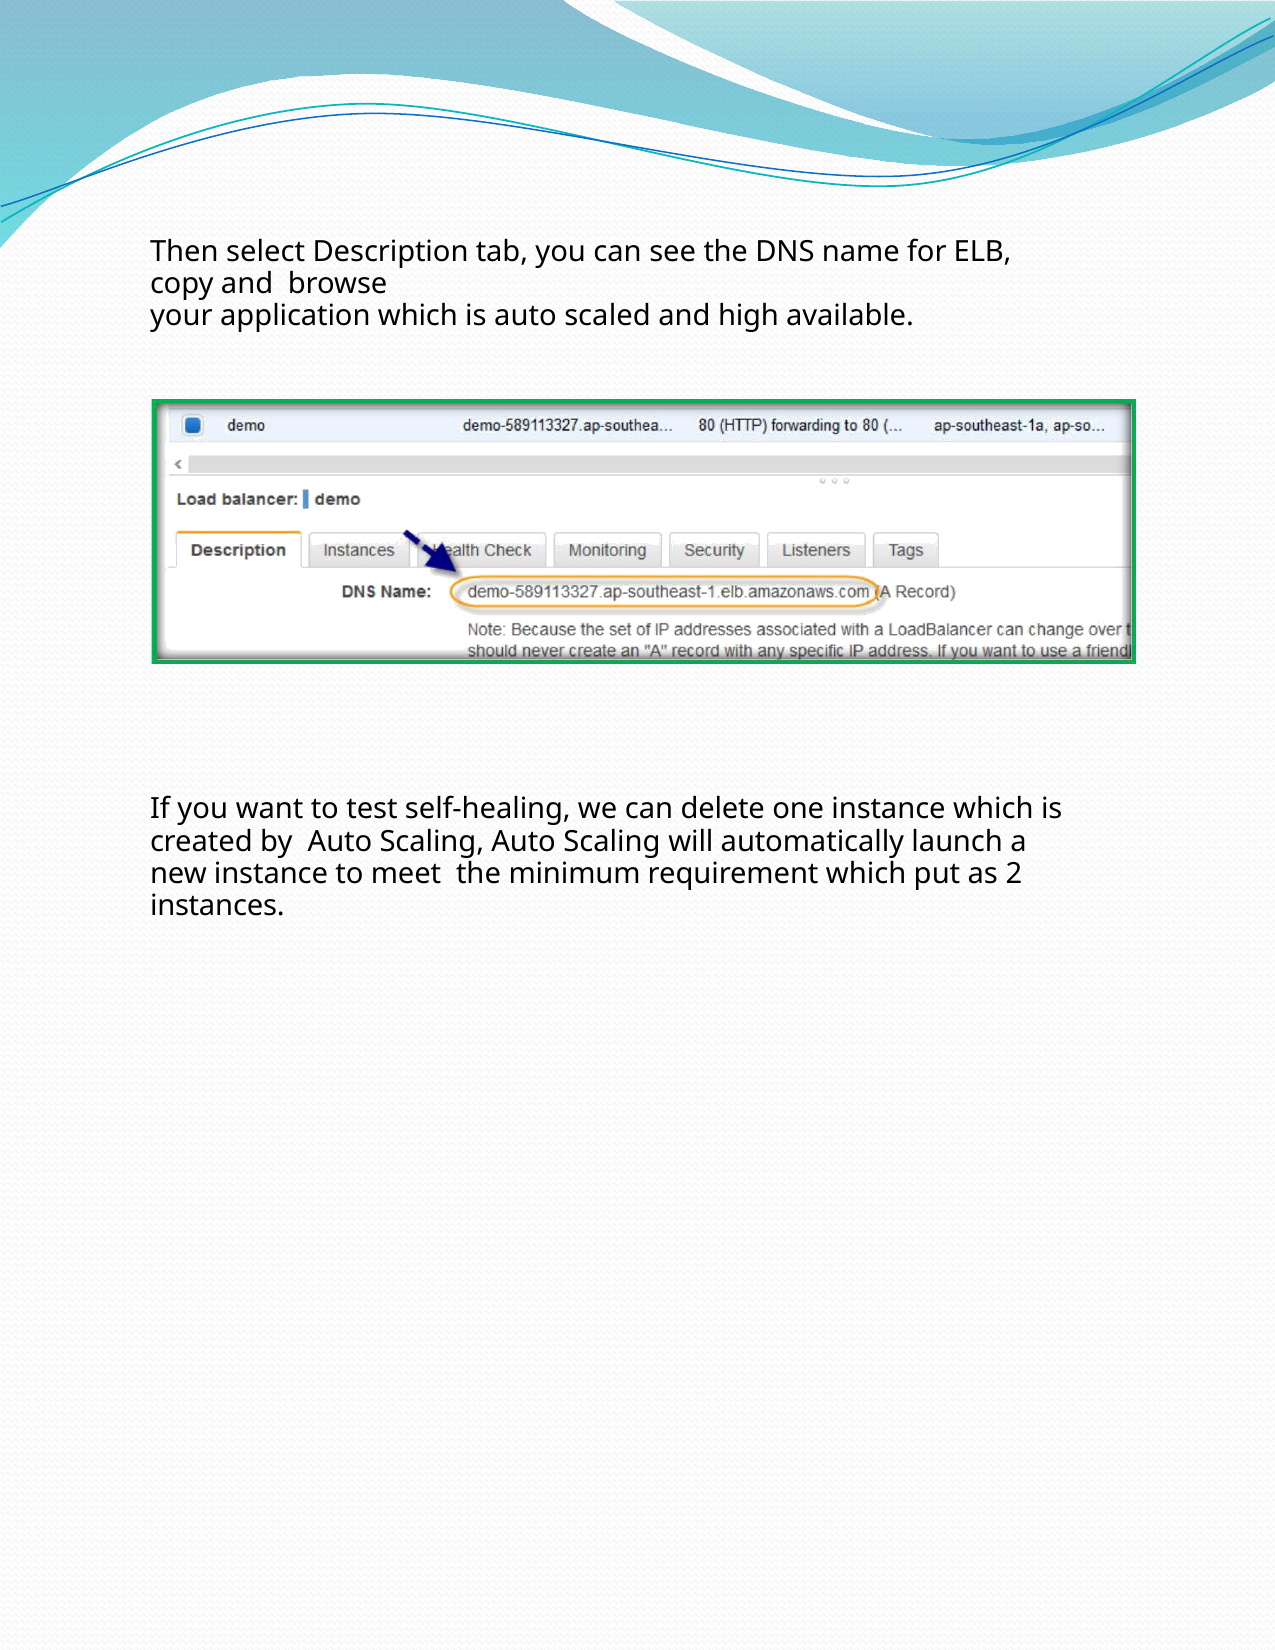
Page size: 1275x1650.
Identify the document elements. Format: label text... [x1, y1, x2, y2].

text_box Then select Description tab, you can see the DNS name for ELB, copy and browse your application which is auto scaled and high available. [147, 229, 1037, 332]
text_box If you want to test self-healing, we can delete one instance which is created by Auto Scaling, Auto Scaling will automatically launch a new instance to meet the minimum requirement which put as 2 instances. [147, 786, 1079, 922]
text_box [151, 399, 1136, 664]
text_box [82, 150, 1184, 1552]
